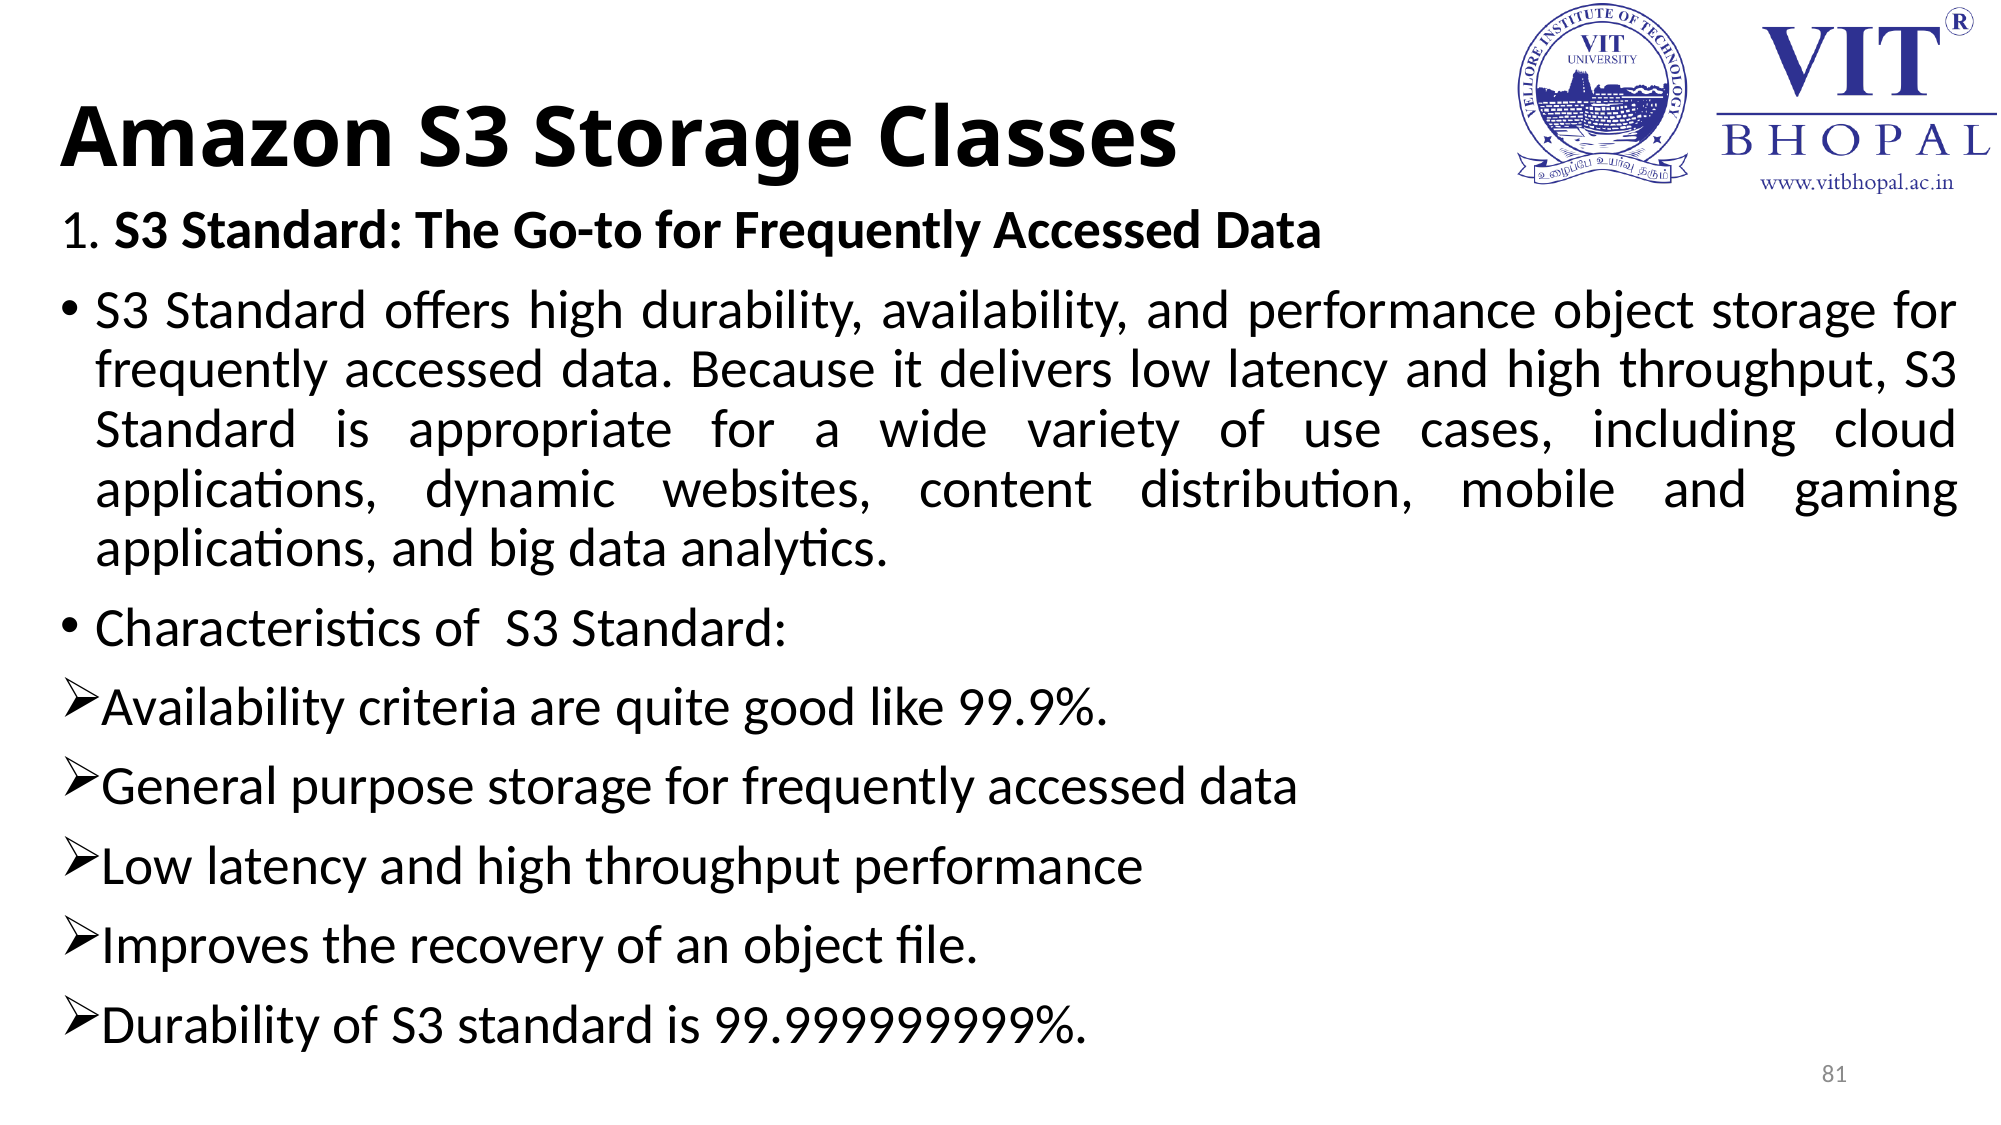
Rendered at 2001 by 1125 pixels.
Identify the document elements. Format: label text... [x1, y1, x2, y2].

slide_number 81 [1412, 1042, 1863, 1103]
title Amazon S3 Storage Classes [45, 59, 1517, 193]
picture [1517, 3, 1997, 194]
list 1. S3 Standard: The Go-to for Frequently Accessed Data S3 Standard offers high durability, availability, and performance object storage for frequently accessed data. Because it delivers low latency and high throughput, S3 Standard is appropriate for a wide variety of use cases, including cloud applications, dynamic websites, content distribution, mobile and gaming applications, and big data analytics. Characteristics of S3 Standard: Availability criteria are quite good like 99.9%. General purpose storage for frequently accessed data Low latency and high throughput performance Improves the recovery of an object file. Durability of S3 standard is 99.999999999%. [45, 193, 1975, 1066]
